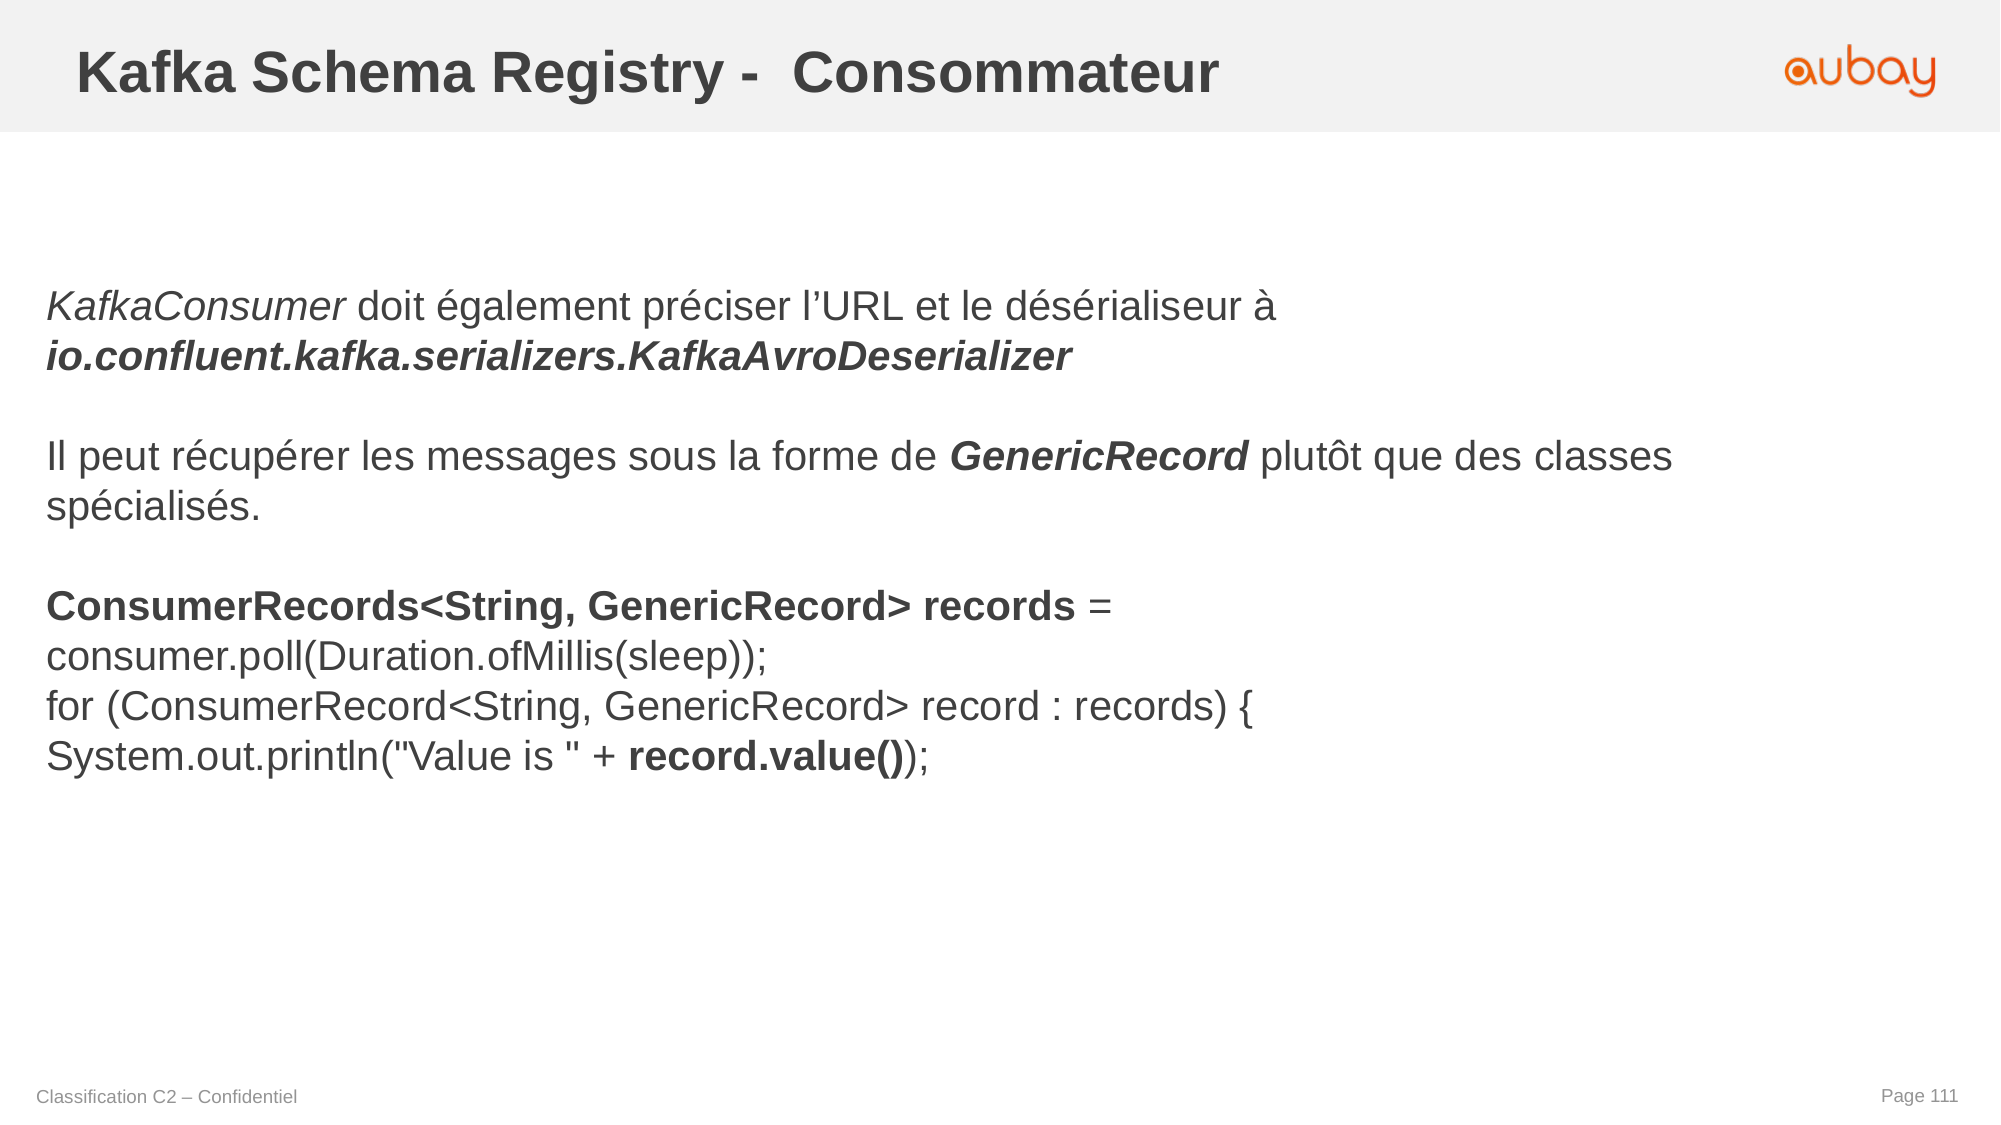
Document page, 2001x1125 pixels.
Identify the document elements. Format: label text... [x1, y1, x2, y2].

picture [1781, 26, 1939, 116]
list Kafka Schema Registry - Consommateur [61, 33, 1720, 115]
text_box KafkaConsumer doit également préciser l’URL et le désérialiseur à io.confluent.kafka.serializers.KafkaAvroDeserializer Il peut récupérer les messages sous la forme de GenericRecord plutôt que des classes spécialisés. ConsumerRecords<String, GenericRecord> records = consumer.poll(Duration.ofMillis(sleep)); for (ConsumerRecord<String, GenericRecord> record : records) { System.out.println("Value is " + record.value()); [31, 151, 1689, 1125]
